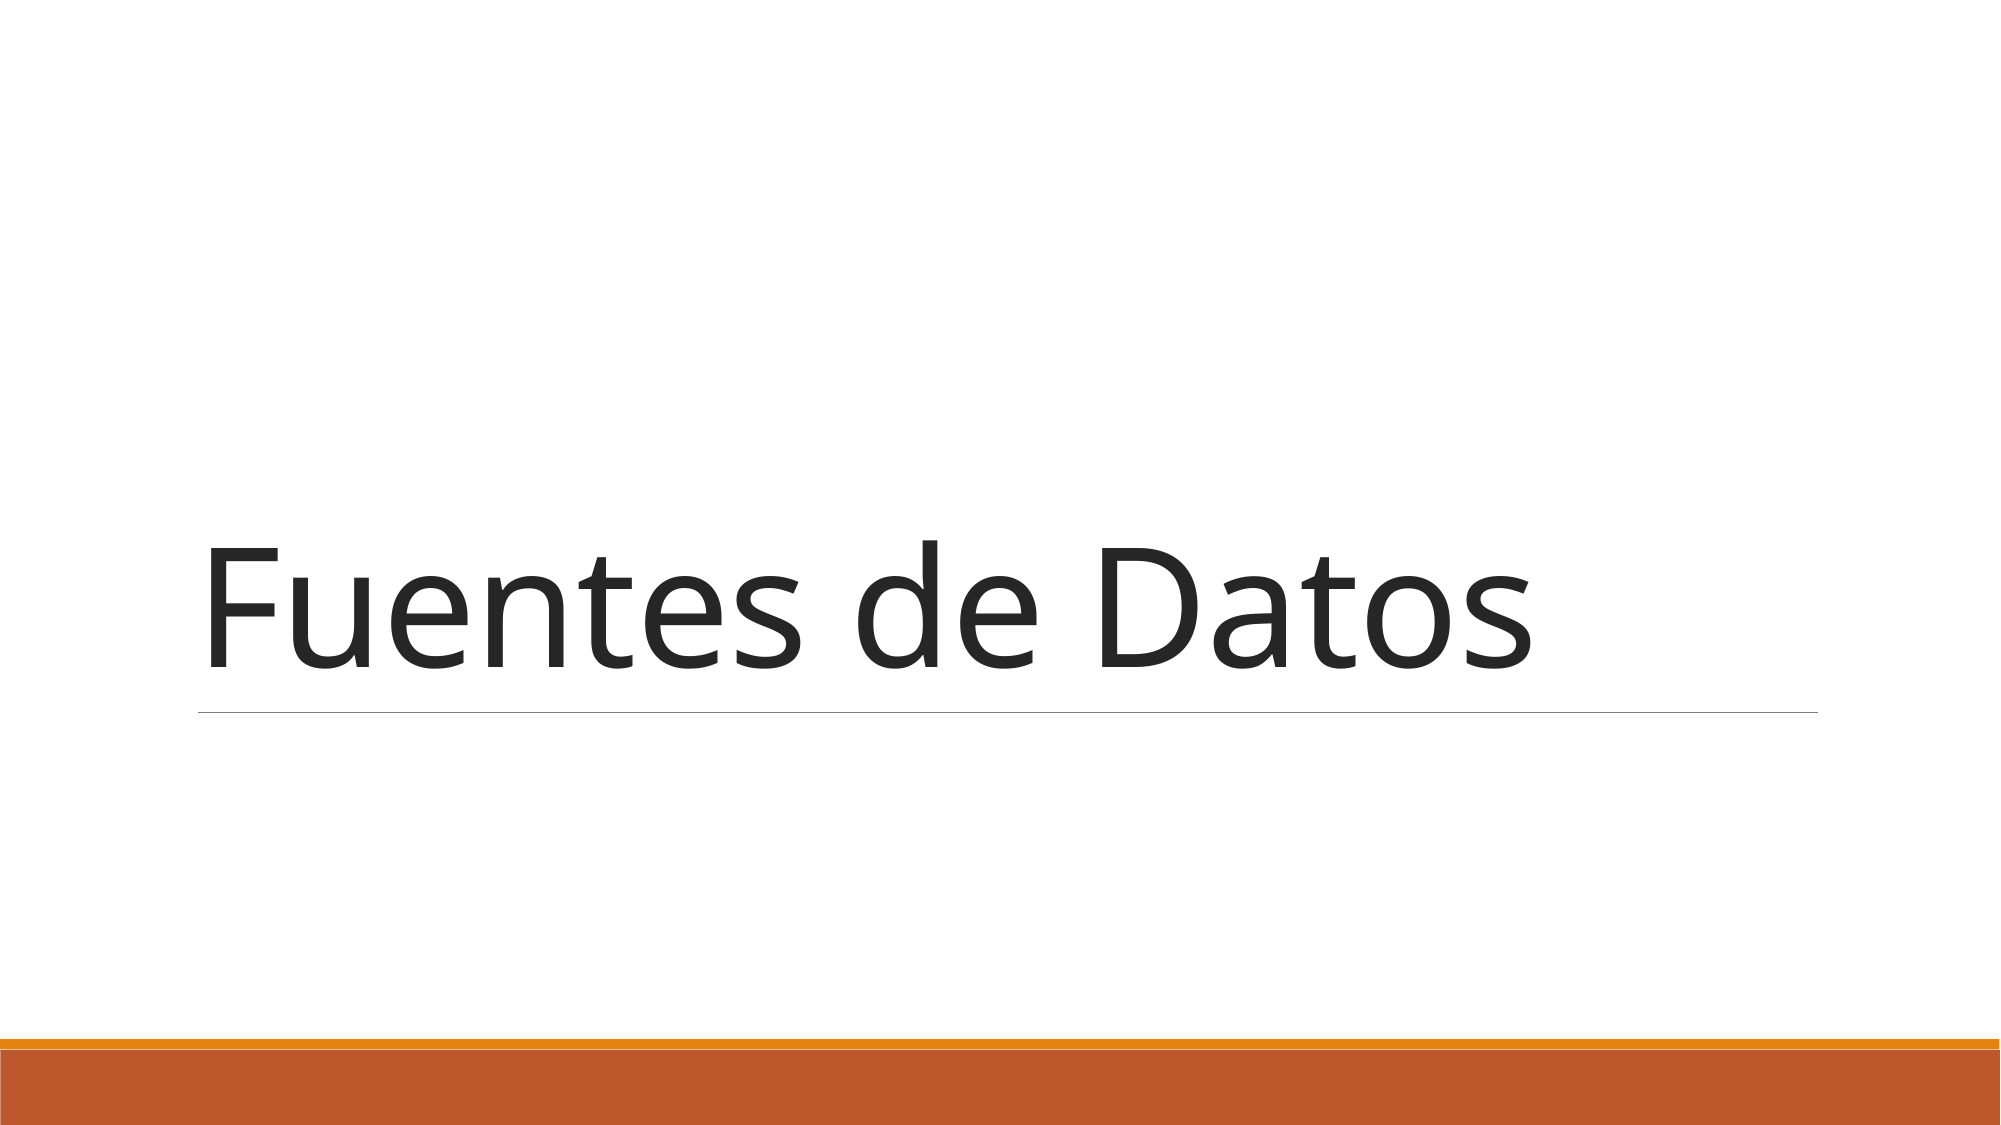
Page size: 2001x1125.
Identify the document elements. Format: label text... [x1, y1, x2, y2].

title Fuentes de Datos [180, 124, 1830, 710]
